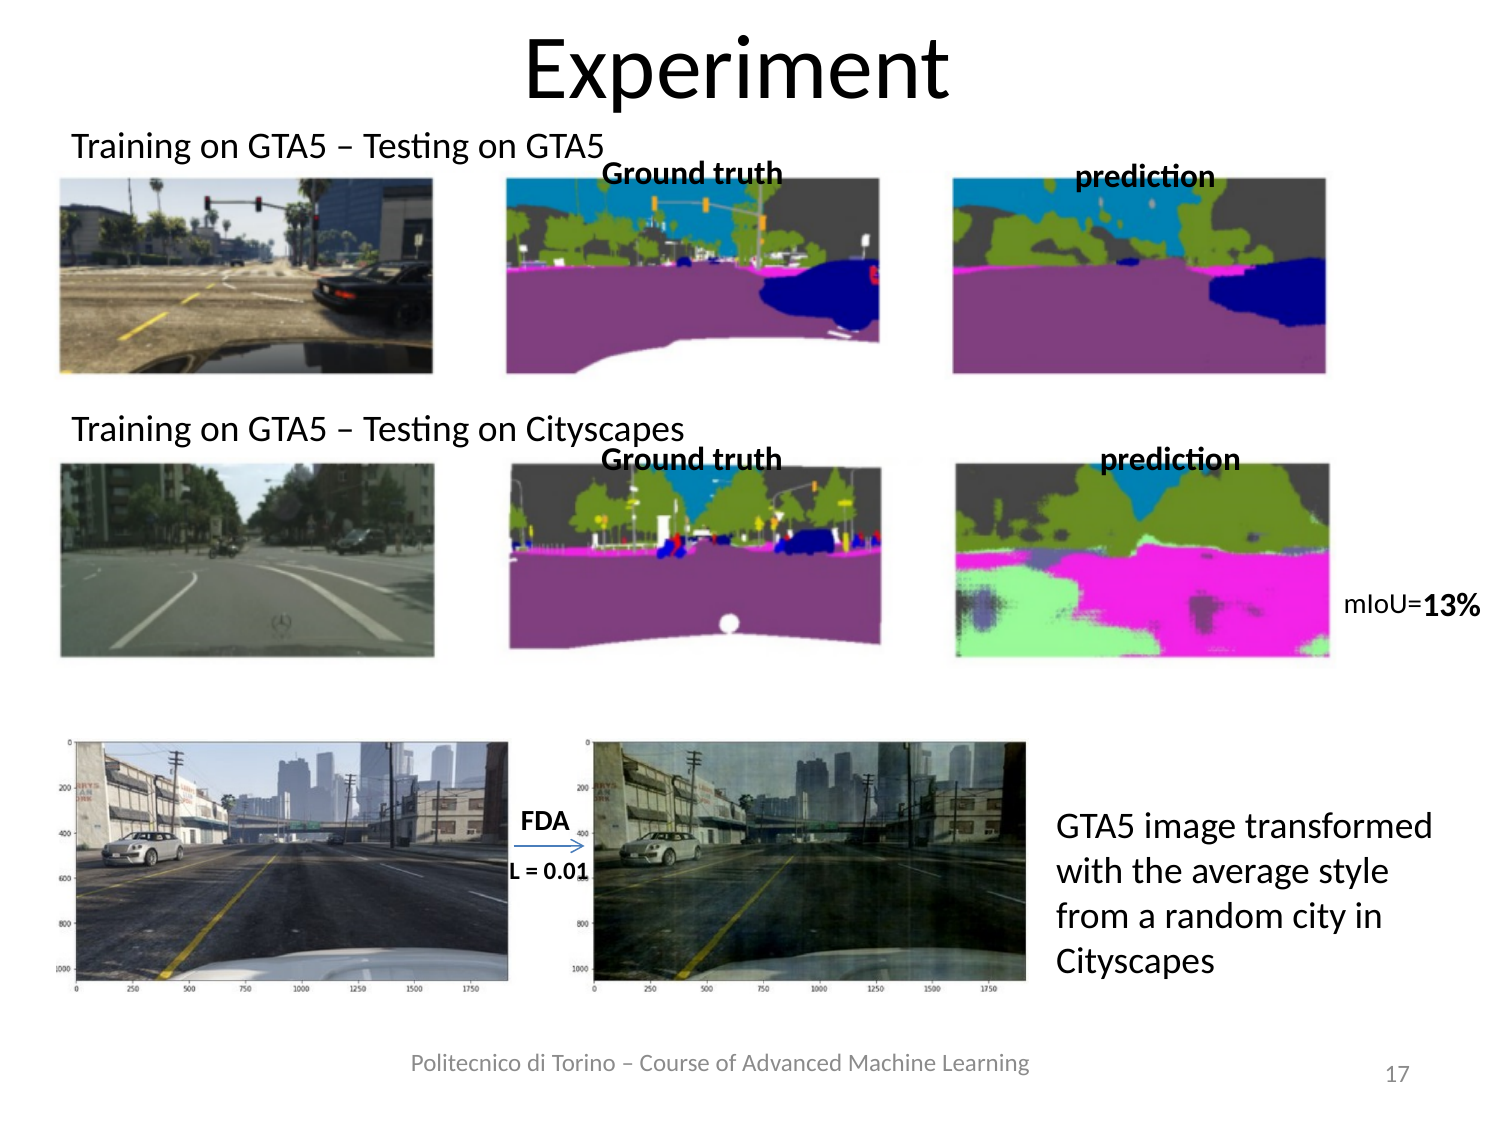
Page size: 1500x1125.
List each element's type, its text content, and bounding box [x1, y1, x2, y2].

text_box GTA5 image transformed with the average style from a random city in Cityscapes [1043, 794, 1479, 989]
picture [56, 727, 1038, 1004]
title Experiment [62, 0, 1413, 126]
text_box mIoU=13% [1416, 535, 1496, 631]
text_box Training on GTA5 – Testing on GTA5 [56, 113, 621, 142]
footer Politecnico di Torino – Course of Advanced Machine Learning [395, 1046, 1047, 1107]
slide_number 17 [1074, 1042, 1425, 1103]
picture [0, 143, 1412, 712]
